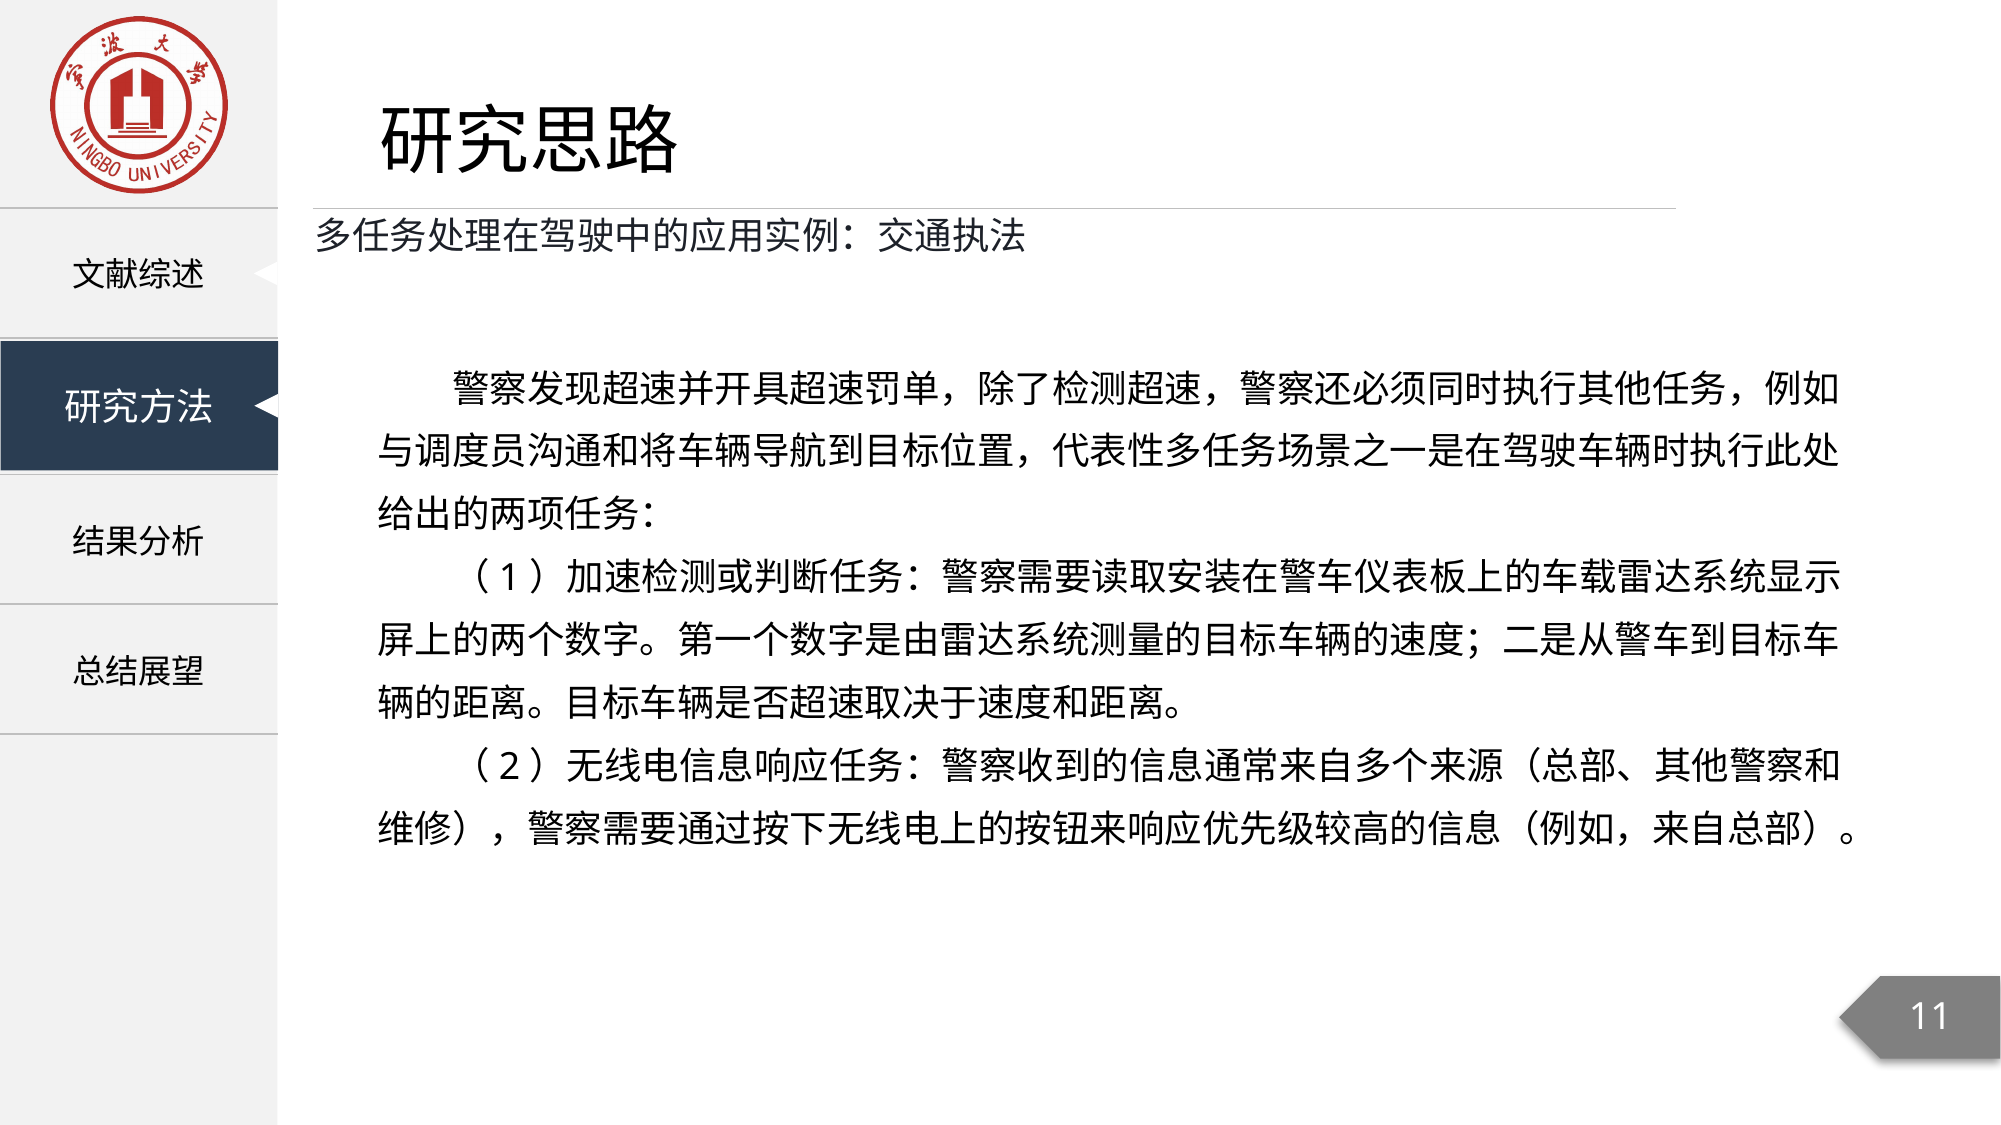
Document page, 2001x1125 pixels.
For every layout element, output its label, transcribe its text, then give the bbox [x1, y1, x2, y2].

picture [50, 16, 228, 194]
text_box 警察发现超速并开具超速罚单，除了检测超速，警察还必须同时执行其他任务，例如与调度员沟通和将车辆导航到目标位置，代表性多任务场景之一是在驾驶车辆时执行此处给出的两项任务： （1）加速检测或判断任务：警察需要读取安装在警车仪表板上的车载雷达系统显示屏上的两个数字。第一个数字是由雷达系统测量的目标车辆的速度；二是从警车到目标车辆的距离。目标车辆是否超速取决于速度和距离。 （2）无线电信息响应任务：警察收到的信息通常来自多个来源（总部、其他警察和维修），警察需要通过按下无线电上的按钮来响应优先级较高的信息（例如，来自总部）。 [362, 339, 1866, 858]
text_box 多任务处理在驾驶中的应用实例：交通执法 [299, 204, 1061, 264]
text_box 研究思路 [364, 85, 695, 190]
